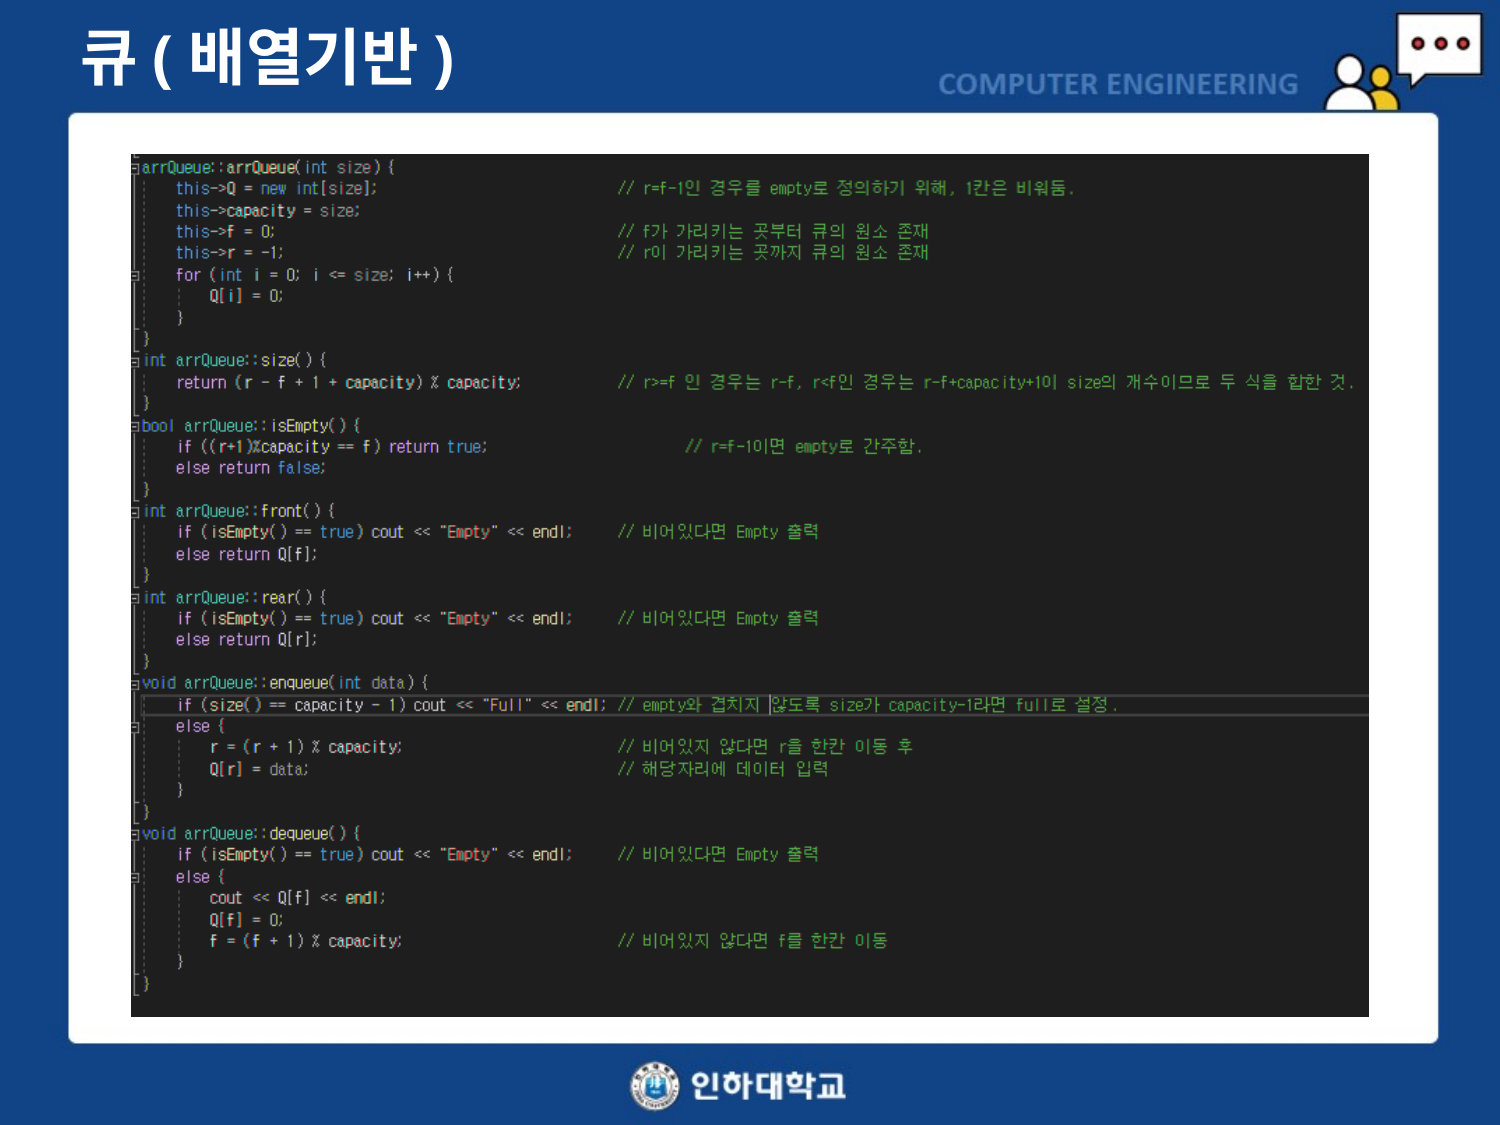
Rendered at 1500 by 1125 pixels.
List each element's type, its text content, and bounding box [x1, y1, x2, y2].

picture [0, 0, 1500, 1125]
text_box 큐(배열기반) [65, 19, 1415, 106]
